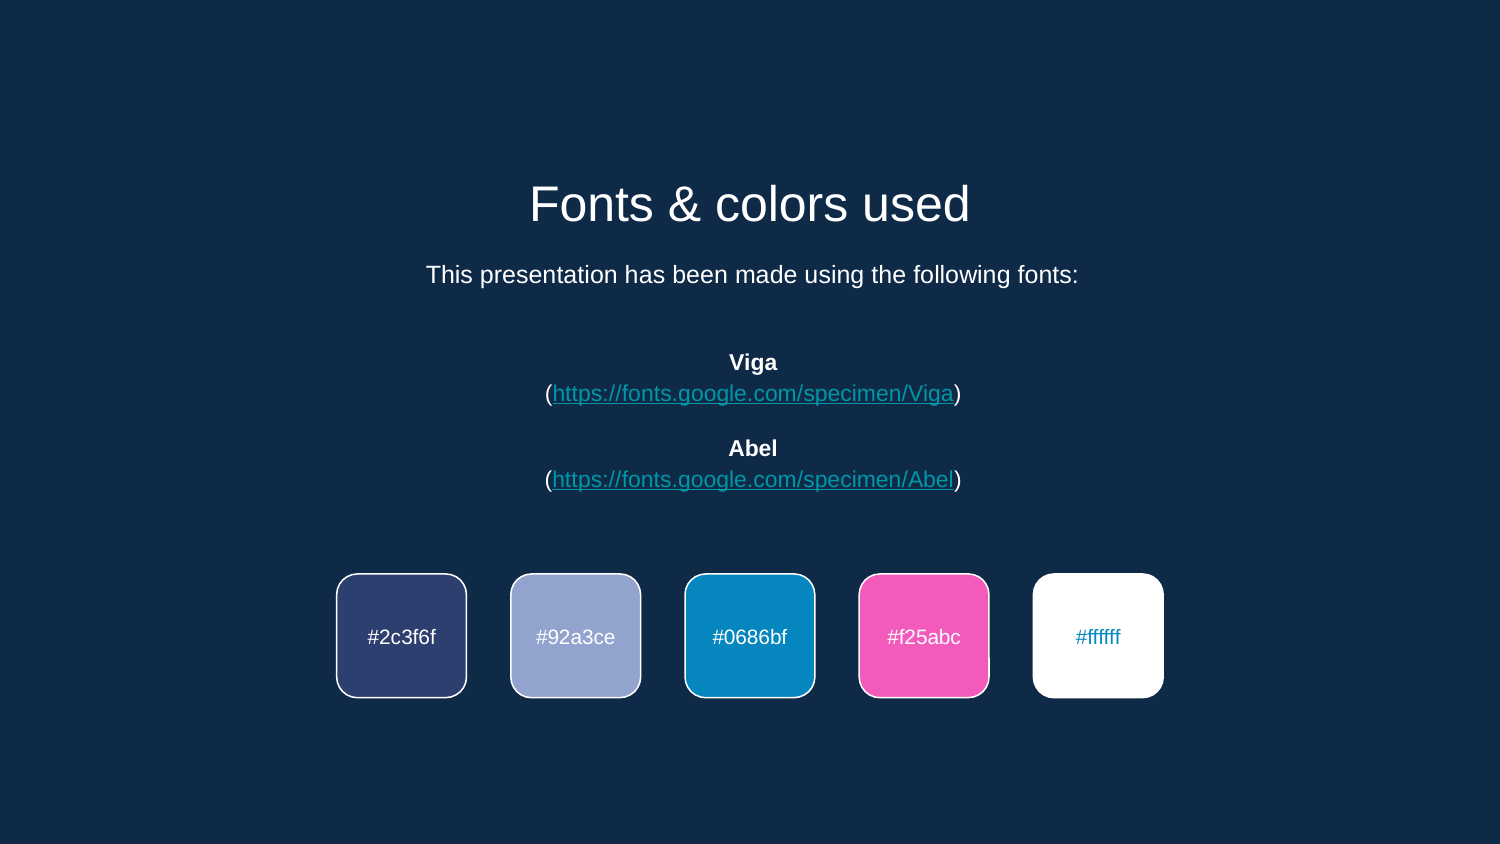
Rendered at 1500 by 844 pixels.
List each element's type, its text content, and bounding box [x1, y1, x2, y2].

list Viga (https://fonts.google.com/specimen/Viga) Abel (https://fonts.google.com/specimen/Abel) [175, 314, 1332, 521]
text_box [336, 573, 990, 698]
list This presentation has been made using the following fonts: [175, 239, 1332, 312]
title Fonts & colors used [171, 156, 1328, 236]
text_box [1033, 573, 1164, 698]
